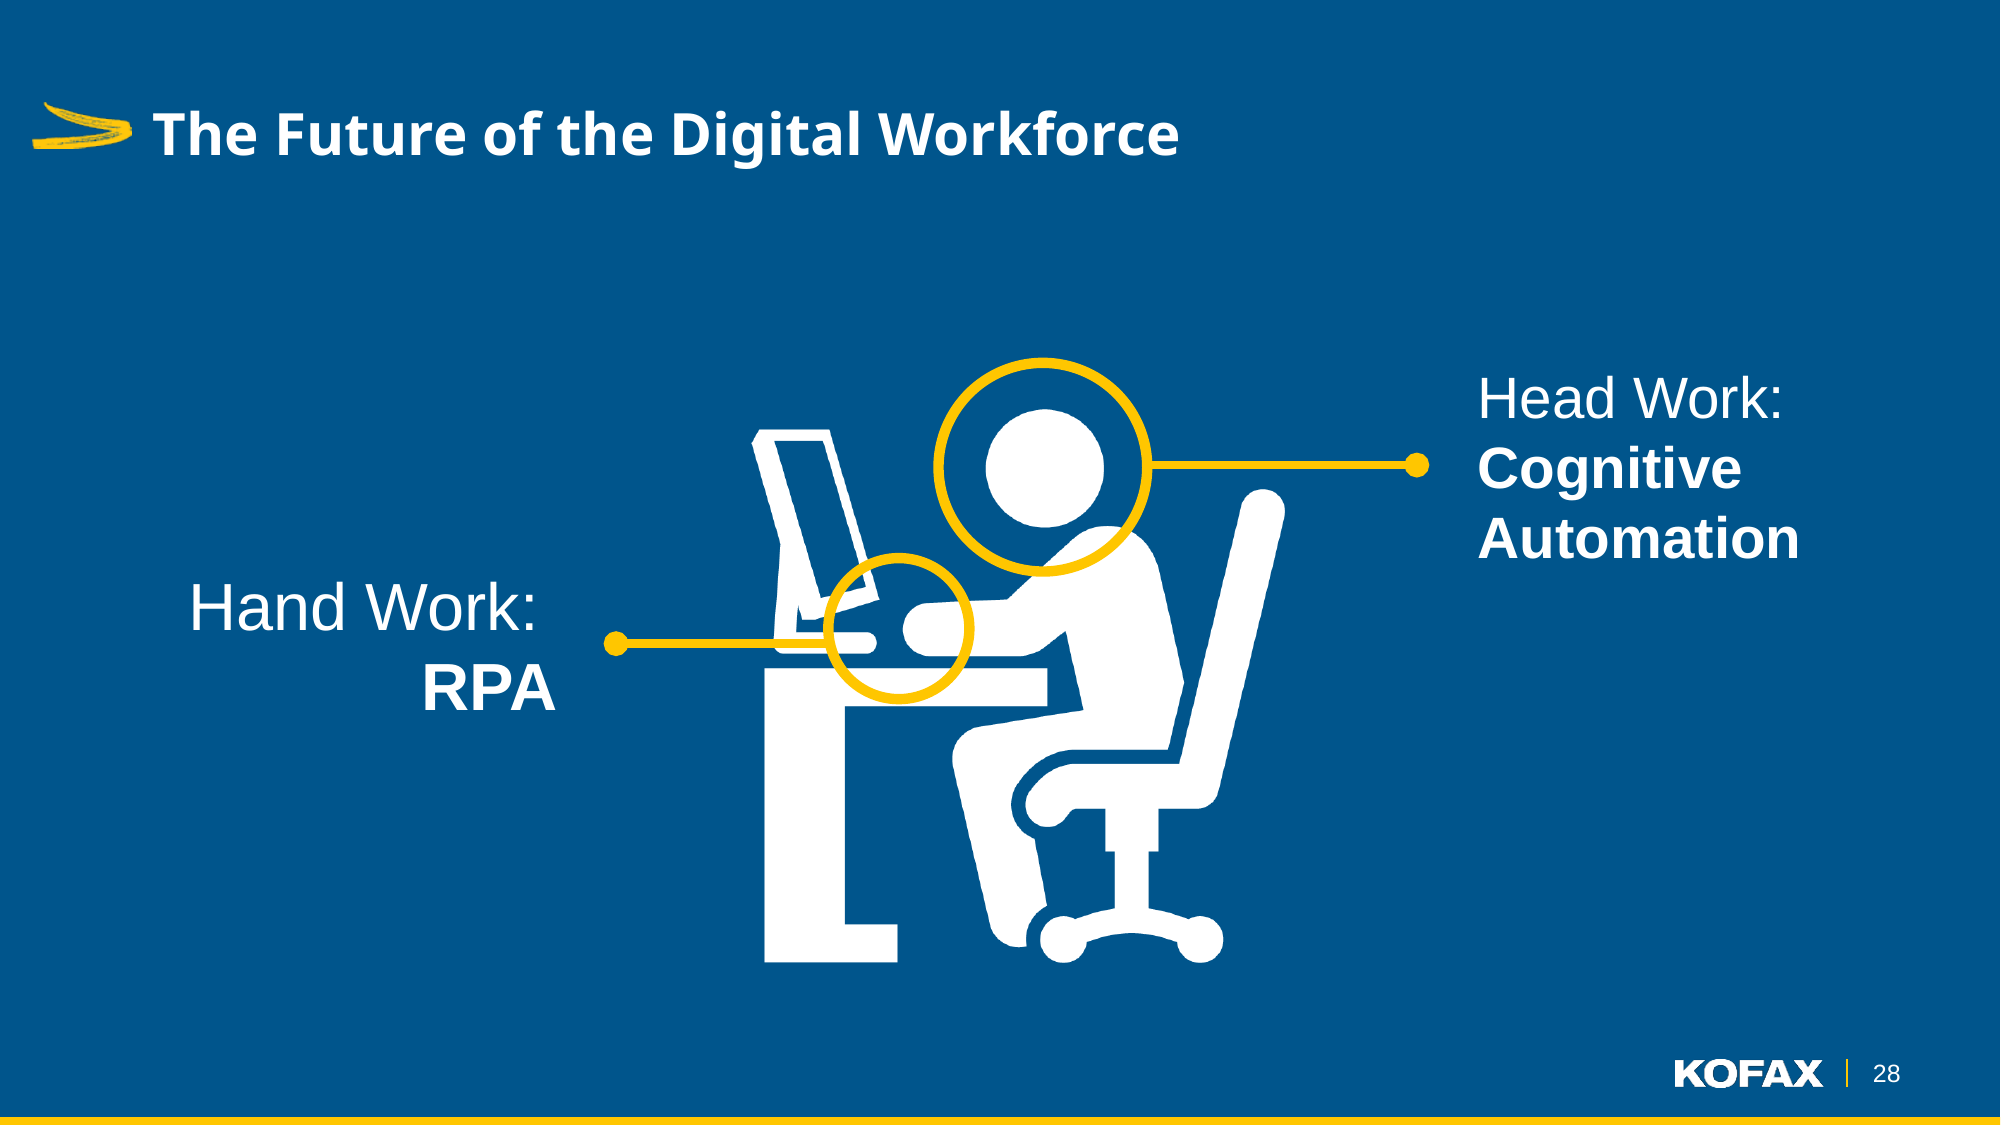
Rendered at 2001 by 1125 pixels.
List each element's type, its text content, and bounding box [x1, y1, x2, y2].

text_box Hand Work: RPA [109, 523, 618, 764]
title The Future of the Digital Workforce [137, 97, 1914, 240]
picture [32, 102, 132, 149]
slide_number 28 [1857, 1042, 1959, 1103]
picture [751, 409, 1285, 963]
text_box [956, 362, 1130, 409]
text_box Head Work: Cognitive Automation [1417, 319, 1913, 611]
